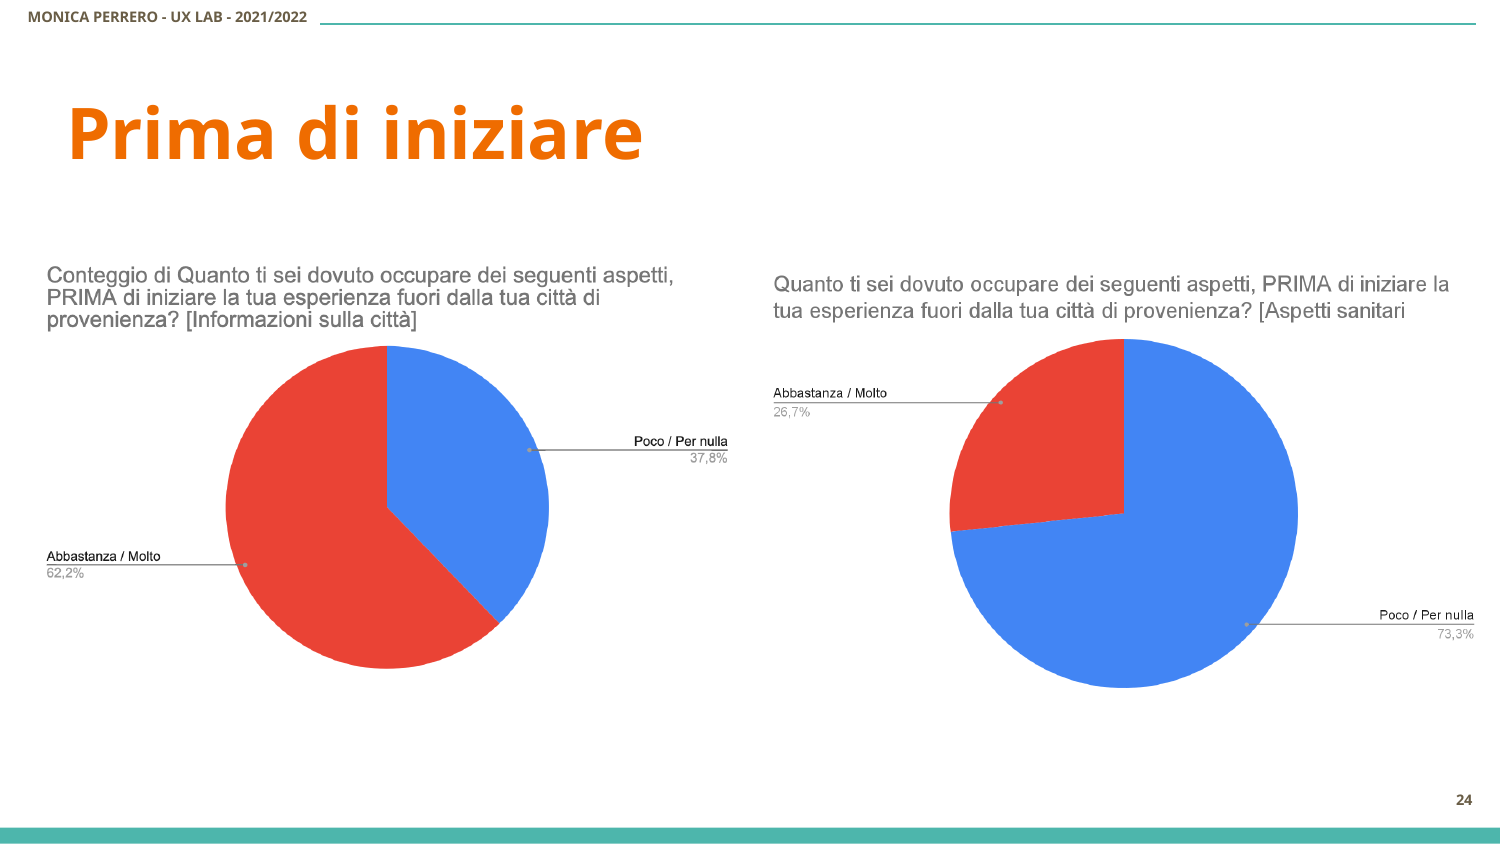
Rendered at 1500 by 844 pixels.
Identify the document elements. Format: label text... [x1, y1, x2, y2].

picture [24, 241, 1497, 711]
title Prima di iniziare [51, 72, 1449, 189]
slide_number ‹#› [1397, 768, 1488, 834]
